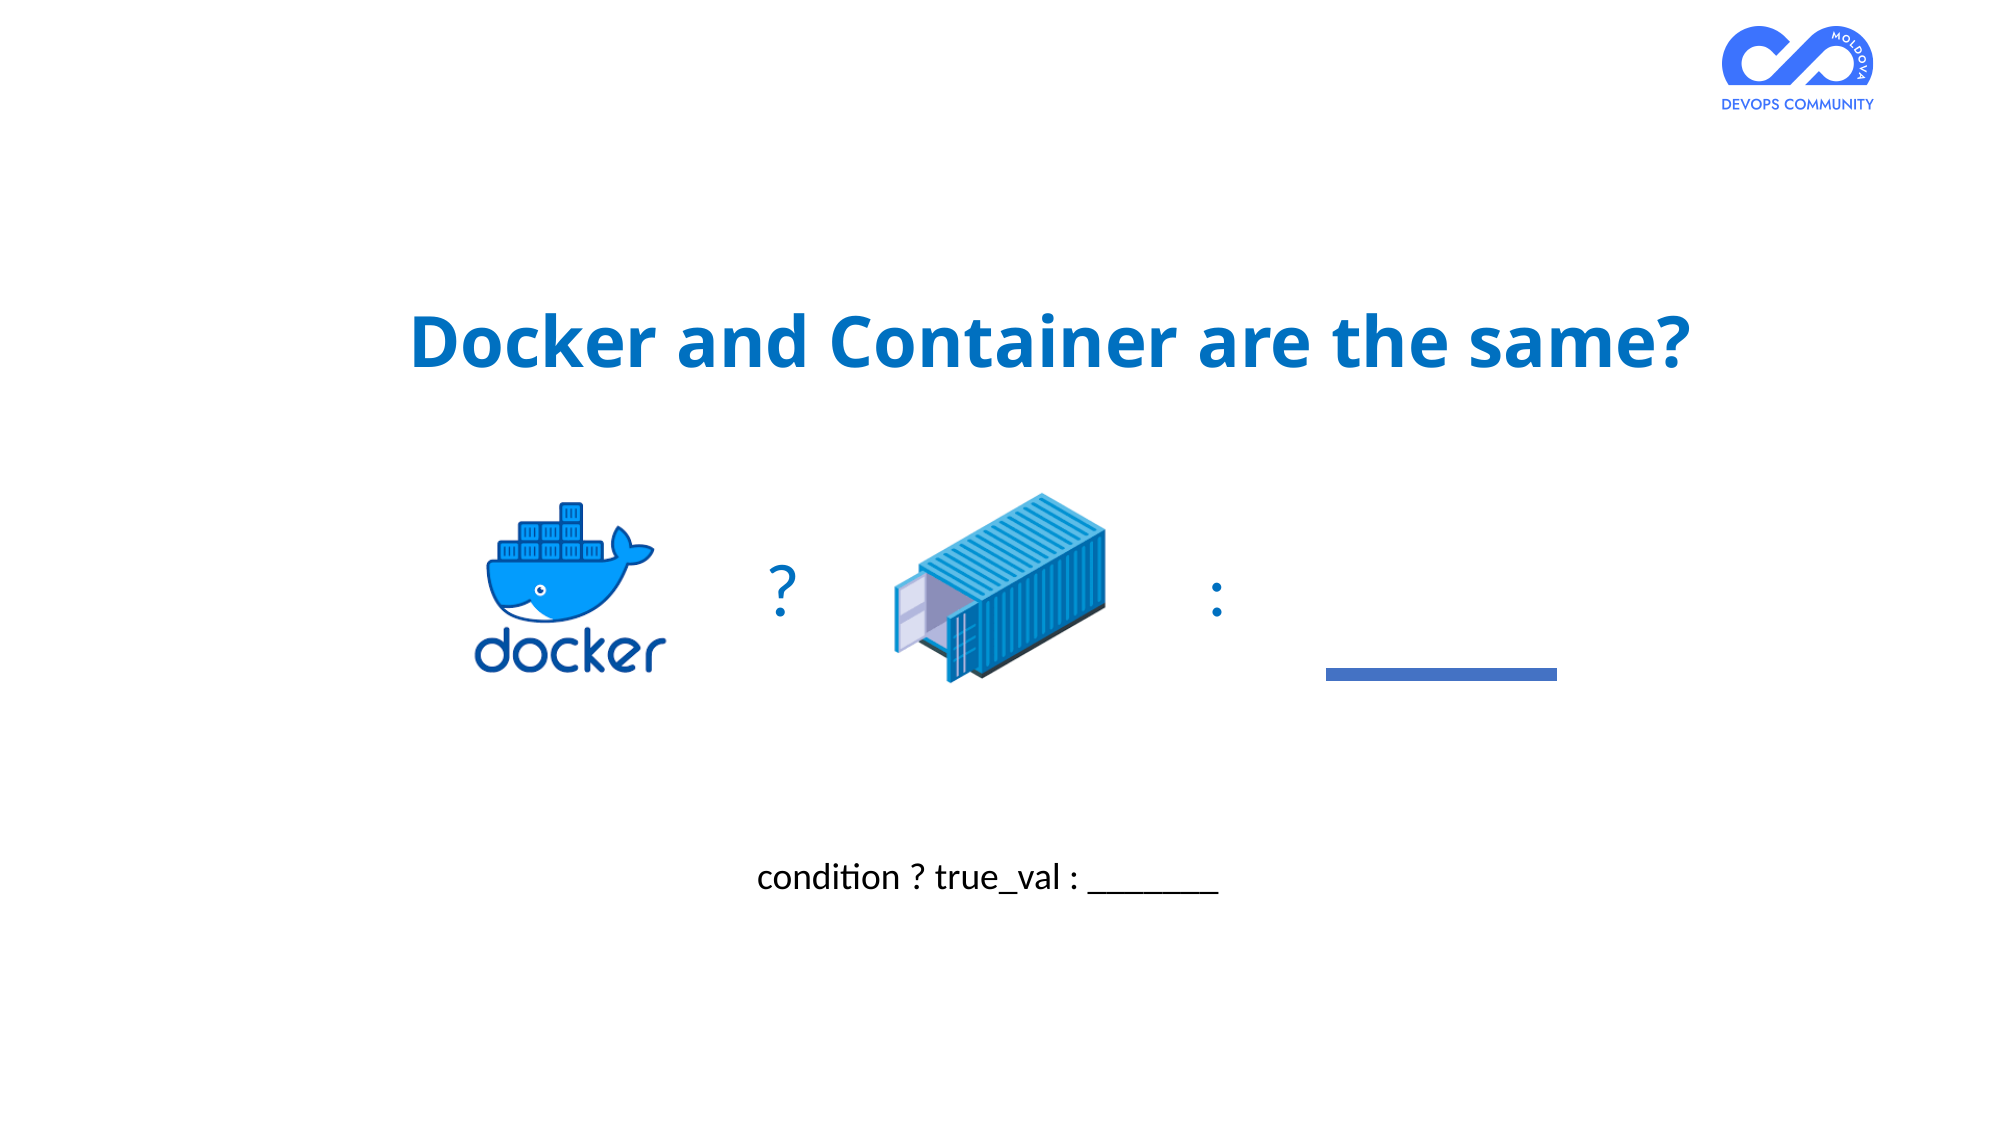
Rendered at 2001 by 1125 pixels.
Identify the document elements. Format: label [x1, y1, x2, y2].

picture [1722, 26, 1874, 110]
text_box [414, 288, 1604, 906]
